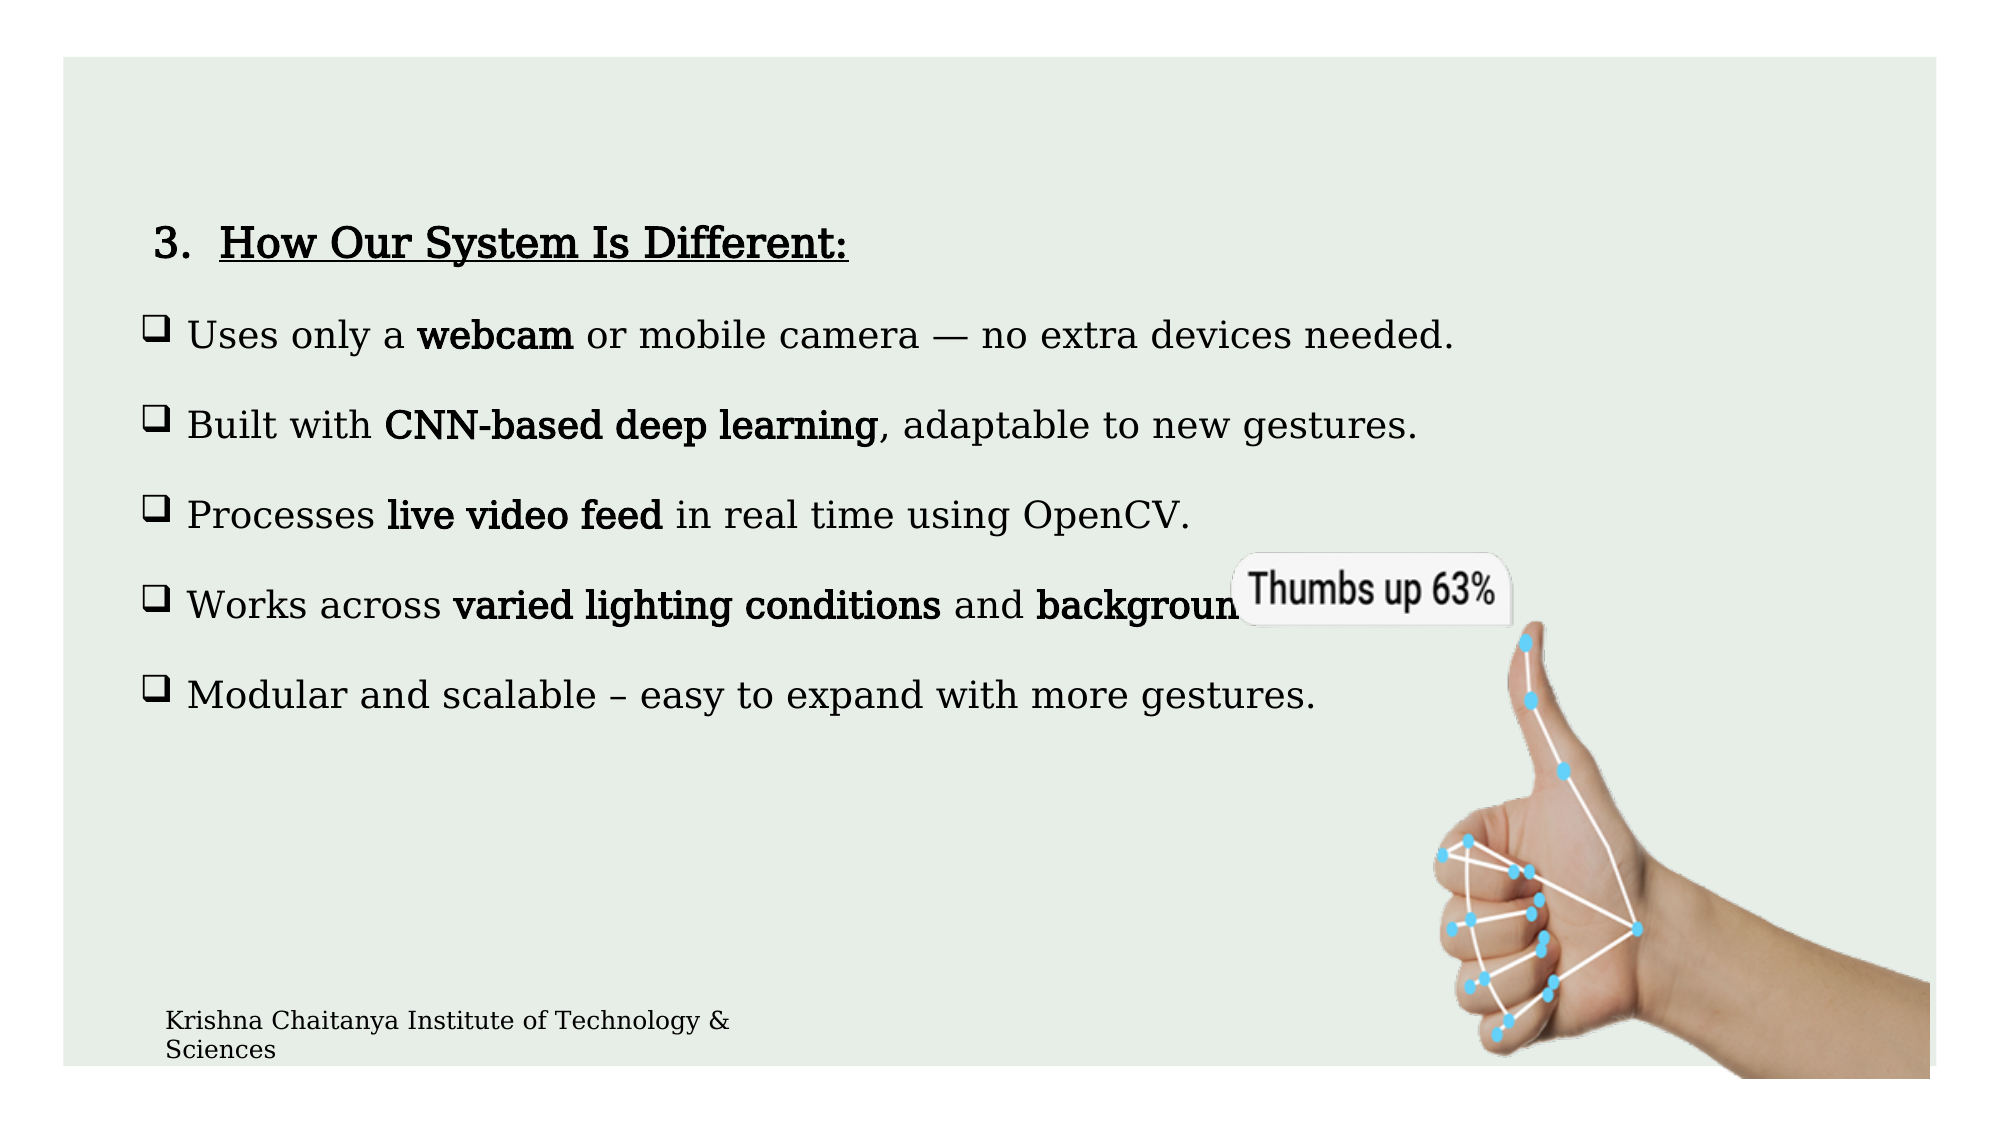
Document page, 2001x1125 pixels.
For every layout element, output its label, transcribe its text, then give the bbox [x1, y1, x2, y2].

text_box 3. How Our System Is Different: Uses only a webcam or mobile camera — no extra devices needed. Built with CNN-based deep learning, adaptable to new gestures. Processes live video feed in real time using OpenCV. Works across varied lighting conditions and backgrounds. Modular and scalable – easy to expand with more gestures. [125, 158, 1888, 904]
picture [1188, 527, 1930, 1079]
footer Krishna Chaitanya Institute of Technology & Sciences [150, 1004, 825, 1064]
